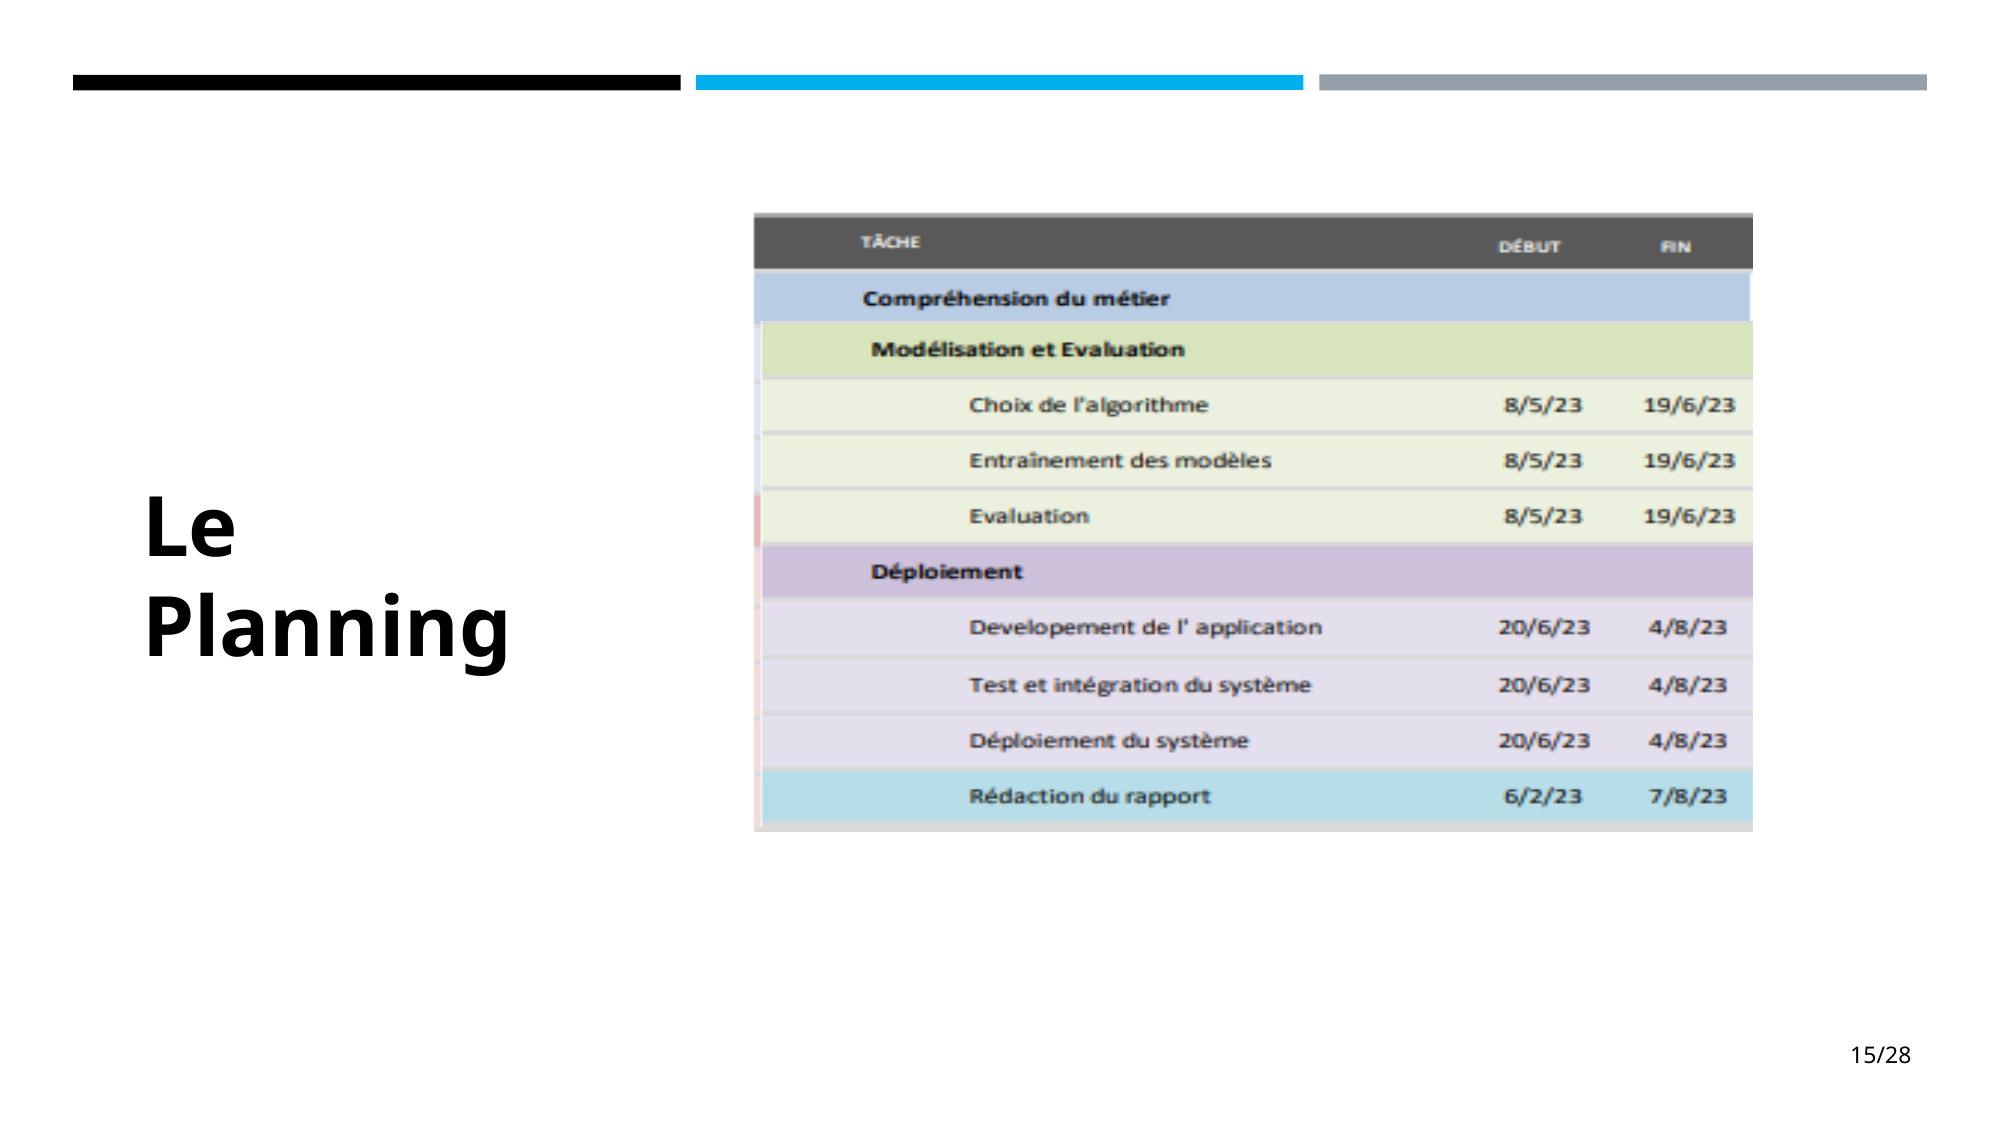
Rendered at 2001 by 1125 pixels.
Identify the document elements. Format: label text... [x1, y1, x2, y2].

text_box 15/28 [1835, 1025, 2001, 1087]
text_box Le Planning [125, 458, 618, 689]
picture [752, 209, 1754, 832]
